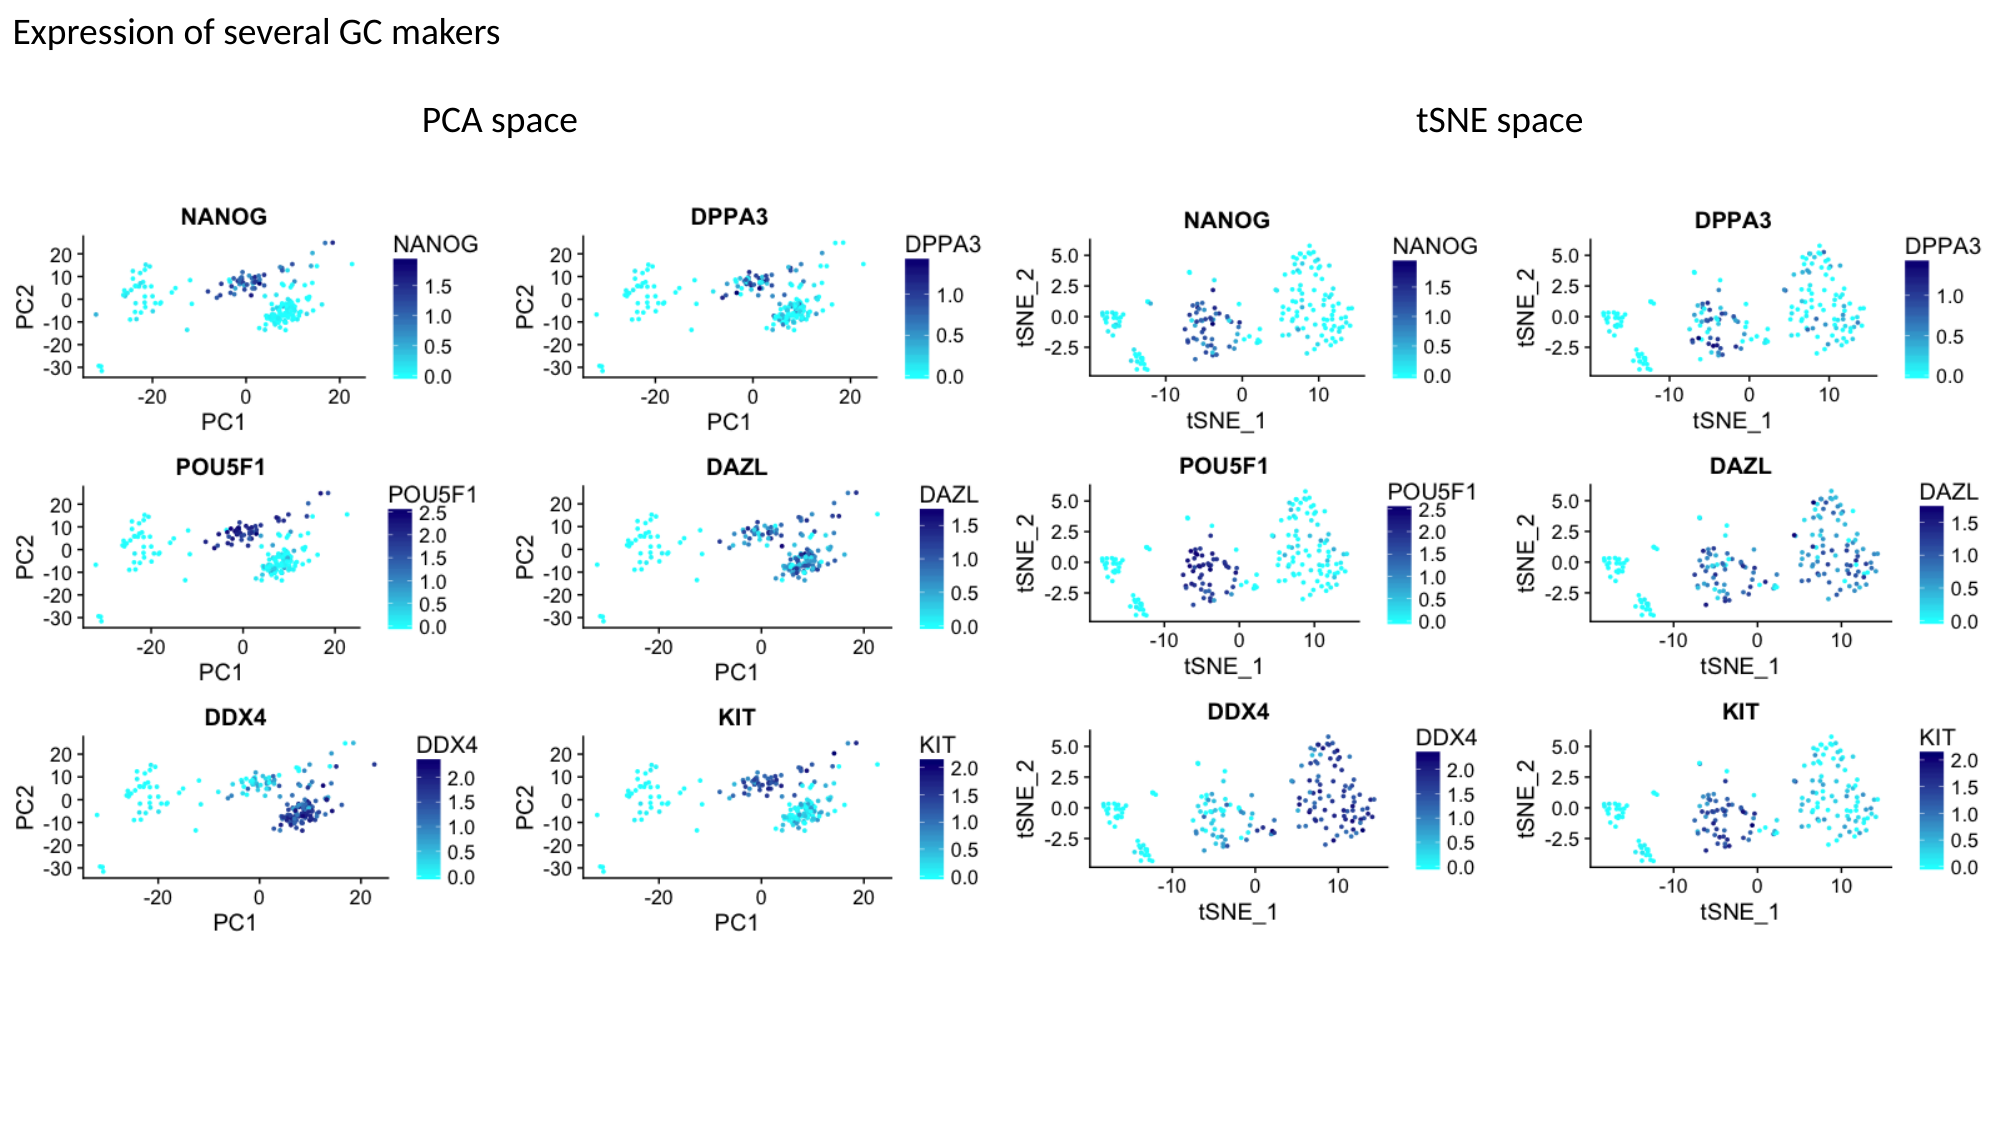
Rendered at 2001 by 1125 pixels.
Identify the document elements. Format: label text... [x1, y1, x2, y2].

text_box Expression of several GC makers [0, 0, 517, 60]
picture [0, 196, 2000, 947]
text_box tSNE space [1000, 87, 2000, 148]
text_box PCA space [0, 87, 1000, 148]
